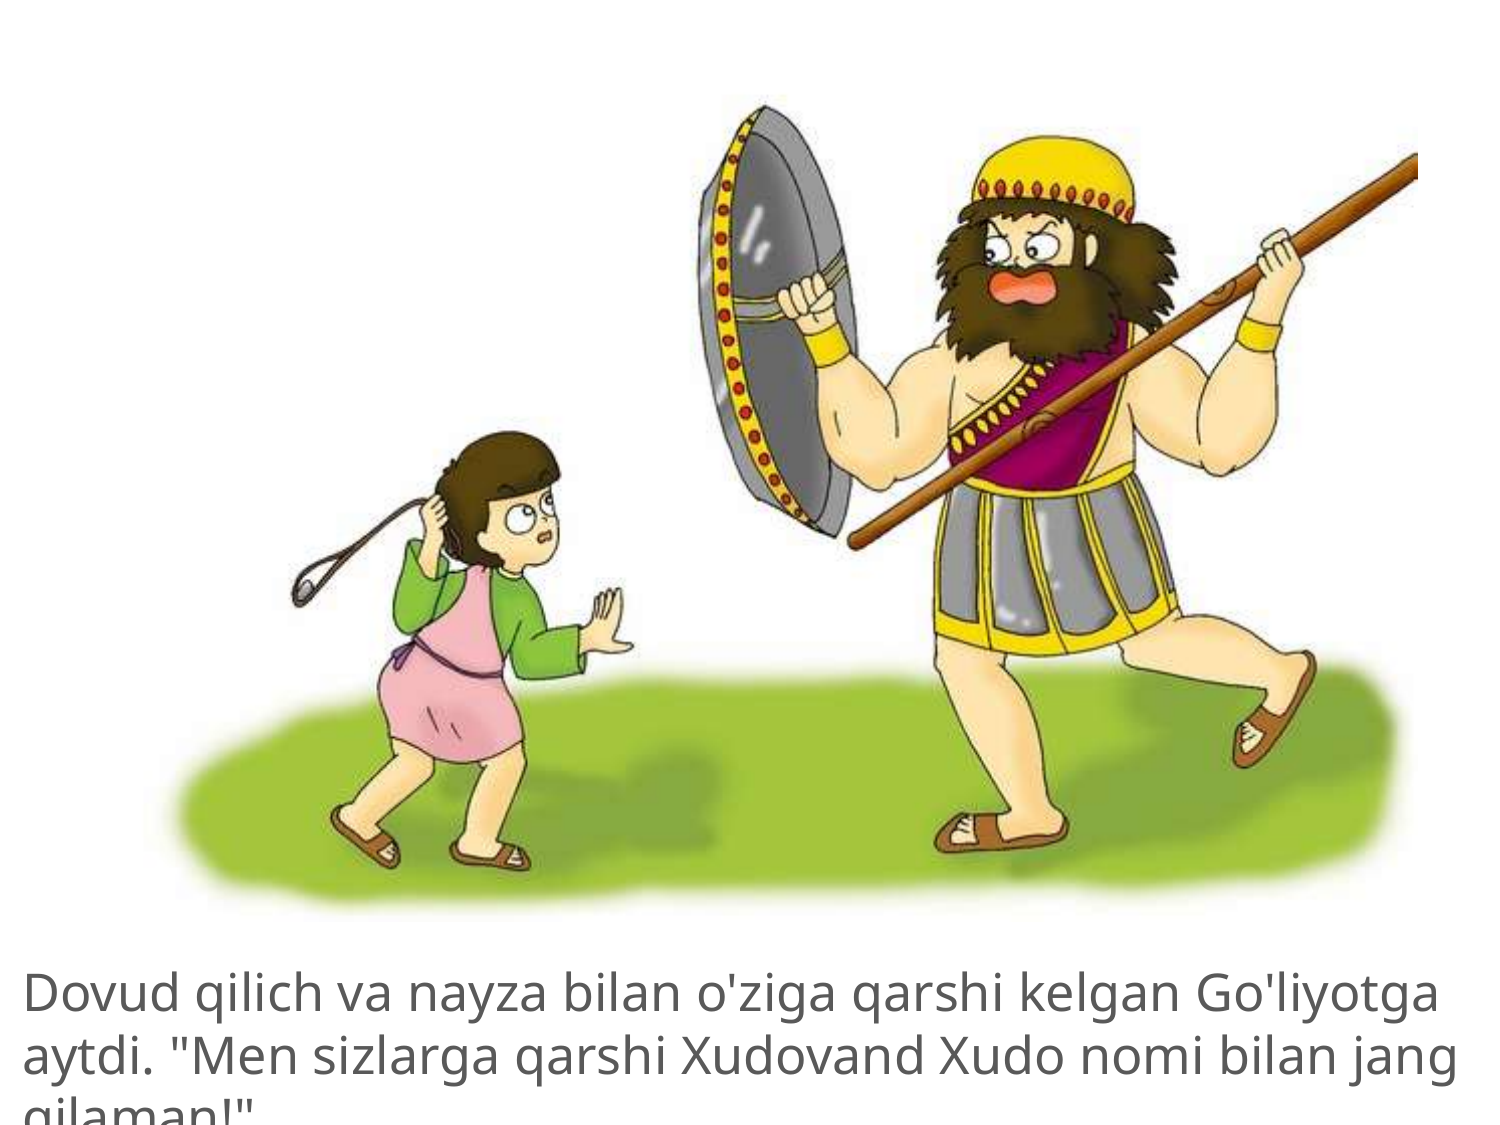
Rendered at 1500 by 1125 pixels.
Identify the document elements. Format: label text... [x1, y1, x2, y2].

picture [111, 30, 1418, 922]
text_box Dovud qilich va nayza bilan o'ziga qarshi kelgan Go'liyotga aytdi. "Men sizlarga qarshi Xudovand Xudo nomi bilan jang qilaman!" [7, 952, 1493, 1125]
